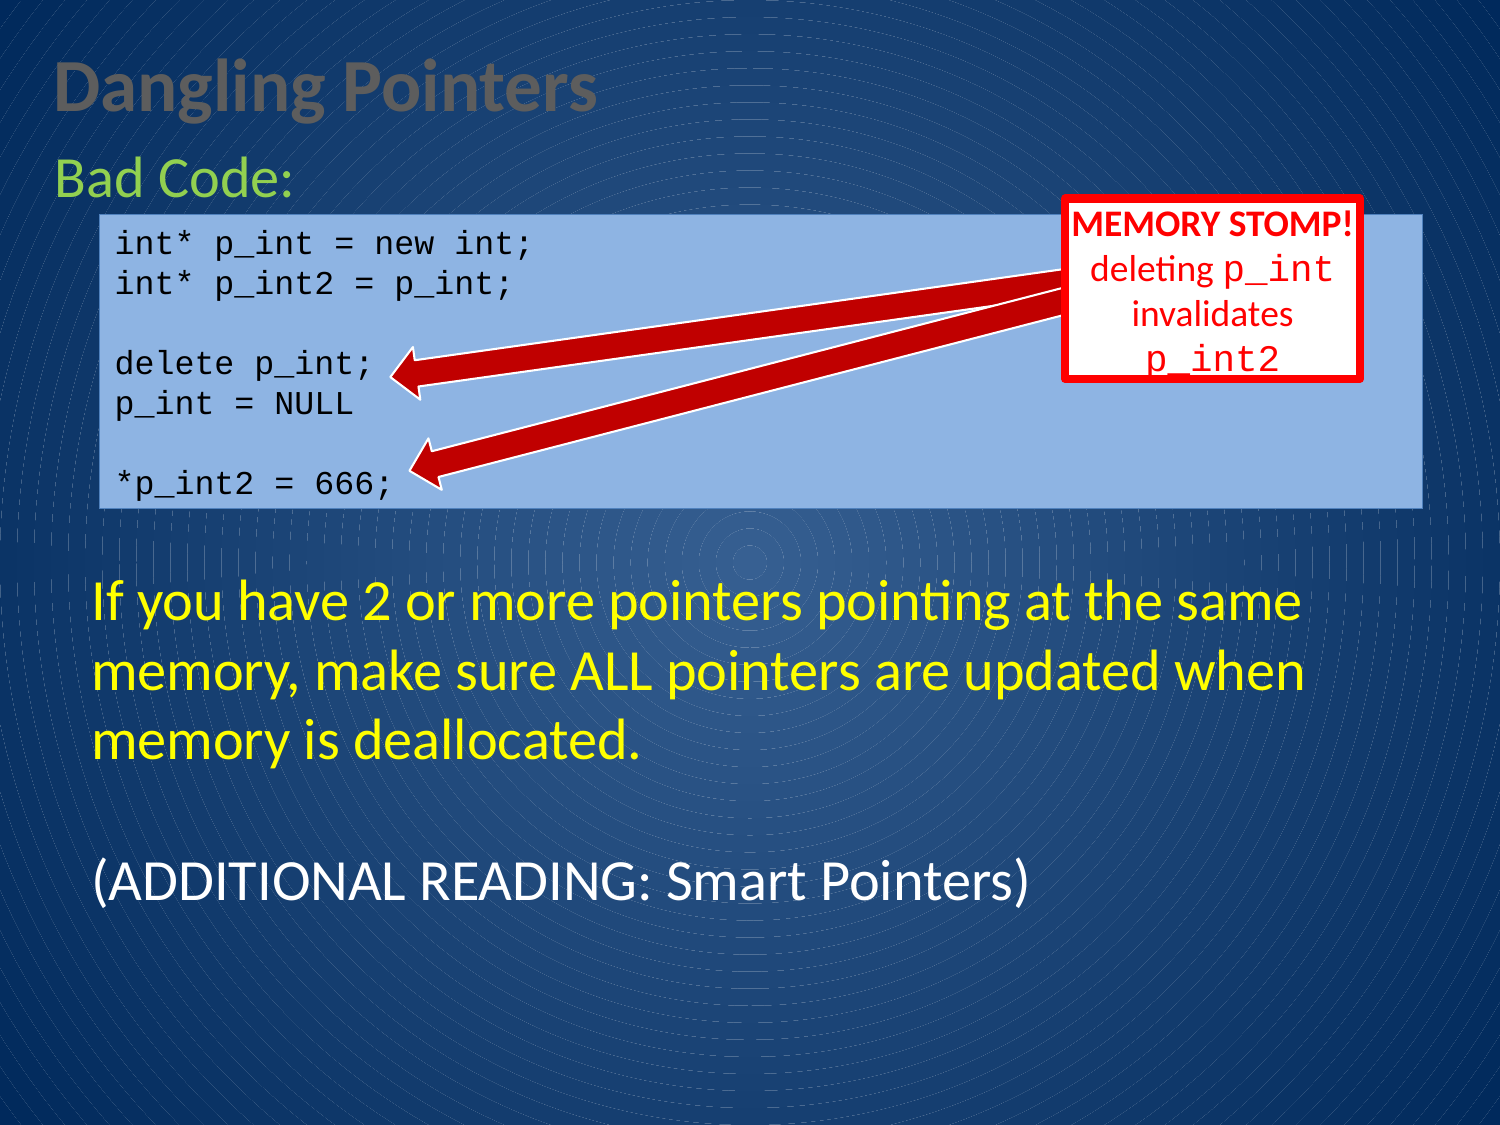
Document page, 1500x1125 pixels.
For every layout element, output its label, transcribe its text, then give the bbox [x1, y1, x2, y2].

text_box MEMORY STOMP! deleting p_int invalidates p_int2 [1065, 198, 1361, 379]
text_box If you have 2 or more pointers pointing at the same memory, make sure ALL pointers are updated when memory is deallocated. (ADDITIONAL READING: Smart Pointers) [76, 554, 1423, 919]
text_box [388, 266, 1065, 402]
text_box int* p_int = new int; int* p_int2 = p_int; delete p_int; p_int = NULL *p_int2 = 666; [99, 214, 1423, 509]
text_box Bad Code: [40, 132, 316, 217]
text_box [407, 285, 1065, 492]
text_box Dangling Pointers [38, 29, 614, 135]
